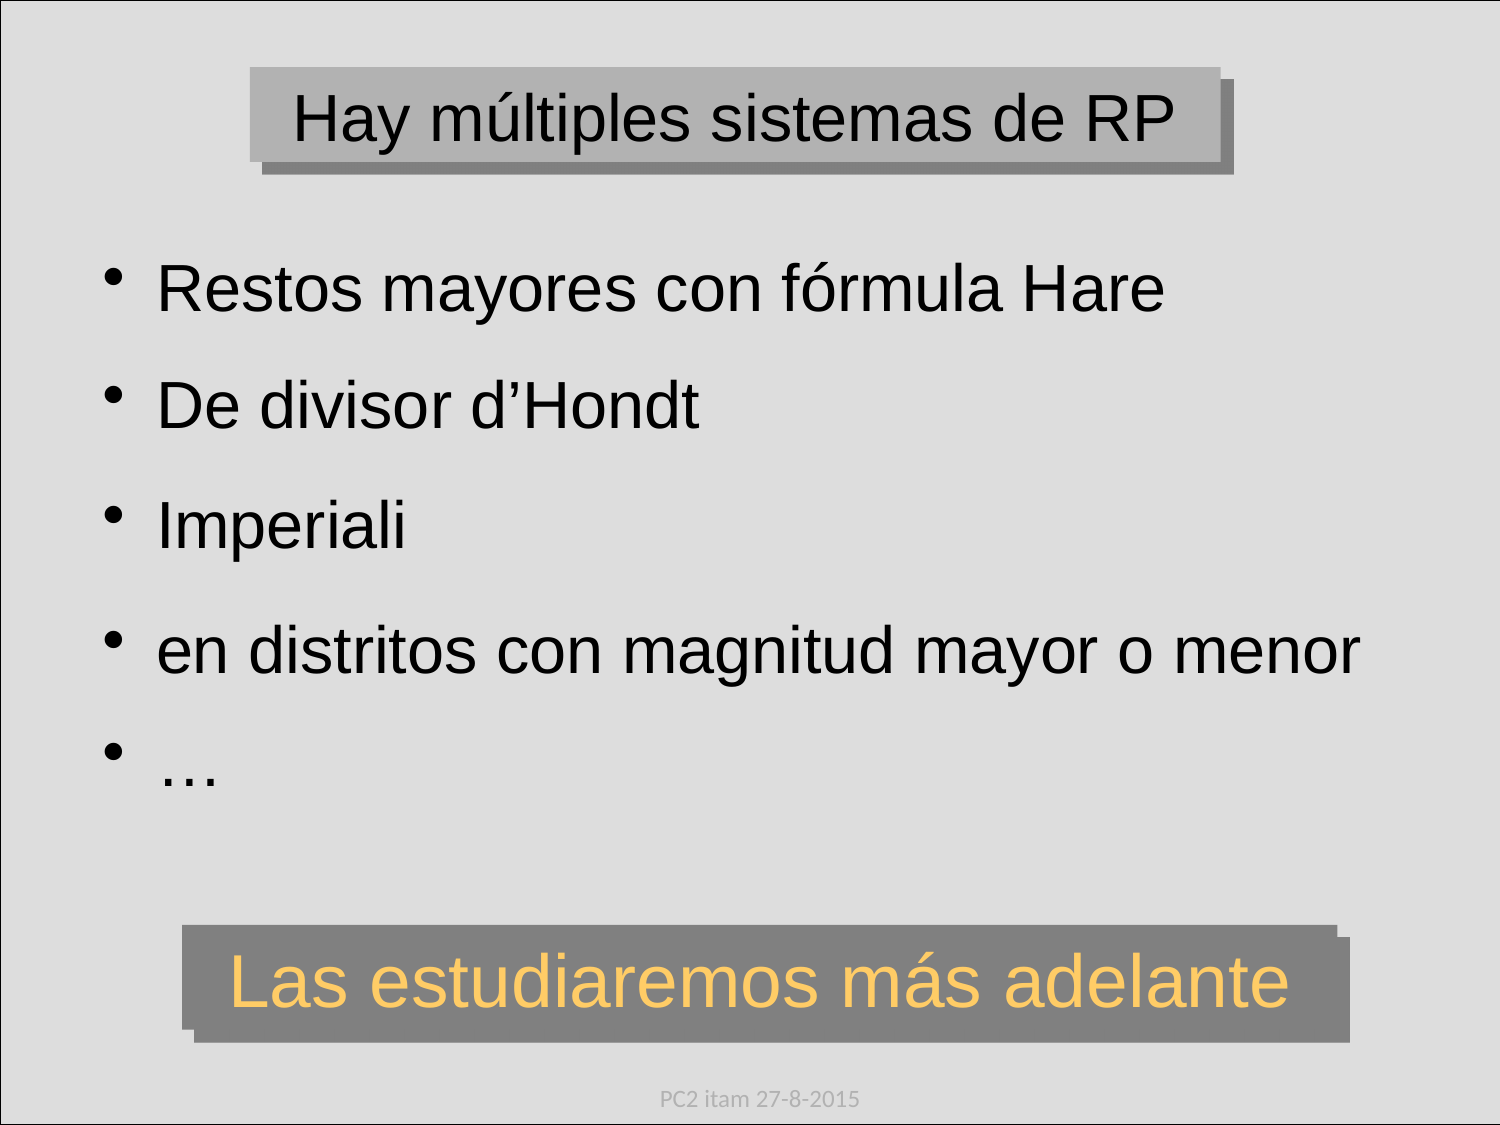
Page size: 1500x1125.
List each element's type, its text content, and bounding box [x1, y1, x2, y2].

text_box … [87, 712, 1425, 808]
text_box Hay múltiples sistemas de RP [249, 67, 1221, 162]
text_box Restos mayores con fórmula Hare [87, 237, 1425, 333]
text_box De divisor d’Hondt [87, 354, 1425, 450]
text_box en distritos con magnitud mayor o menor [87, 599, 1425, 695]
text_box Las estudiaremos más adelante [182, 924, 1338, 1030]
text_box Imperiali [87, 474, 1425, 570]
